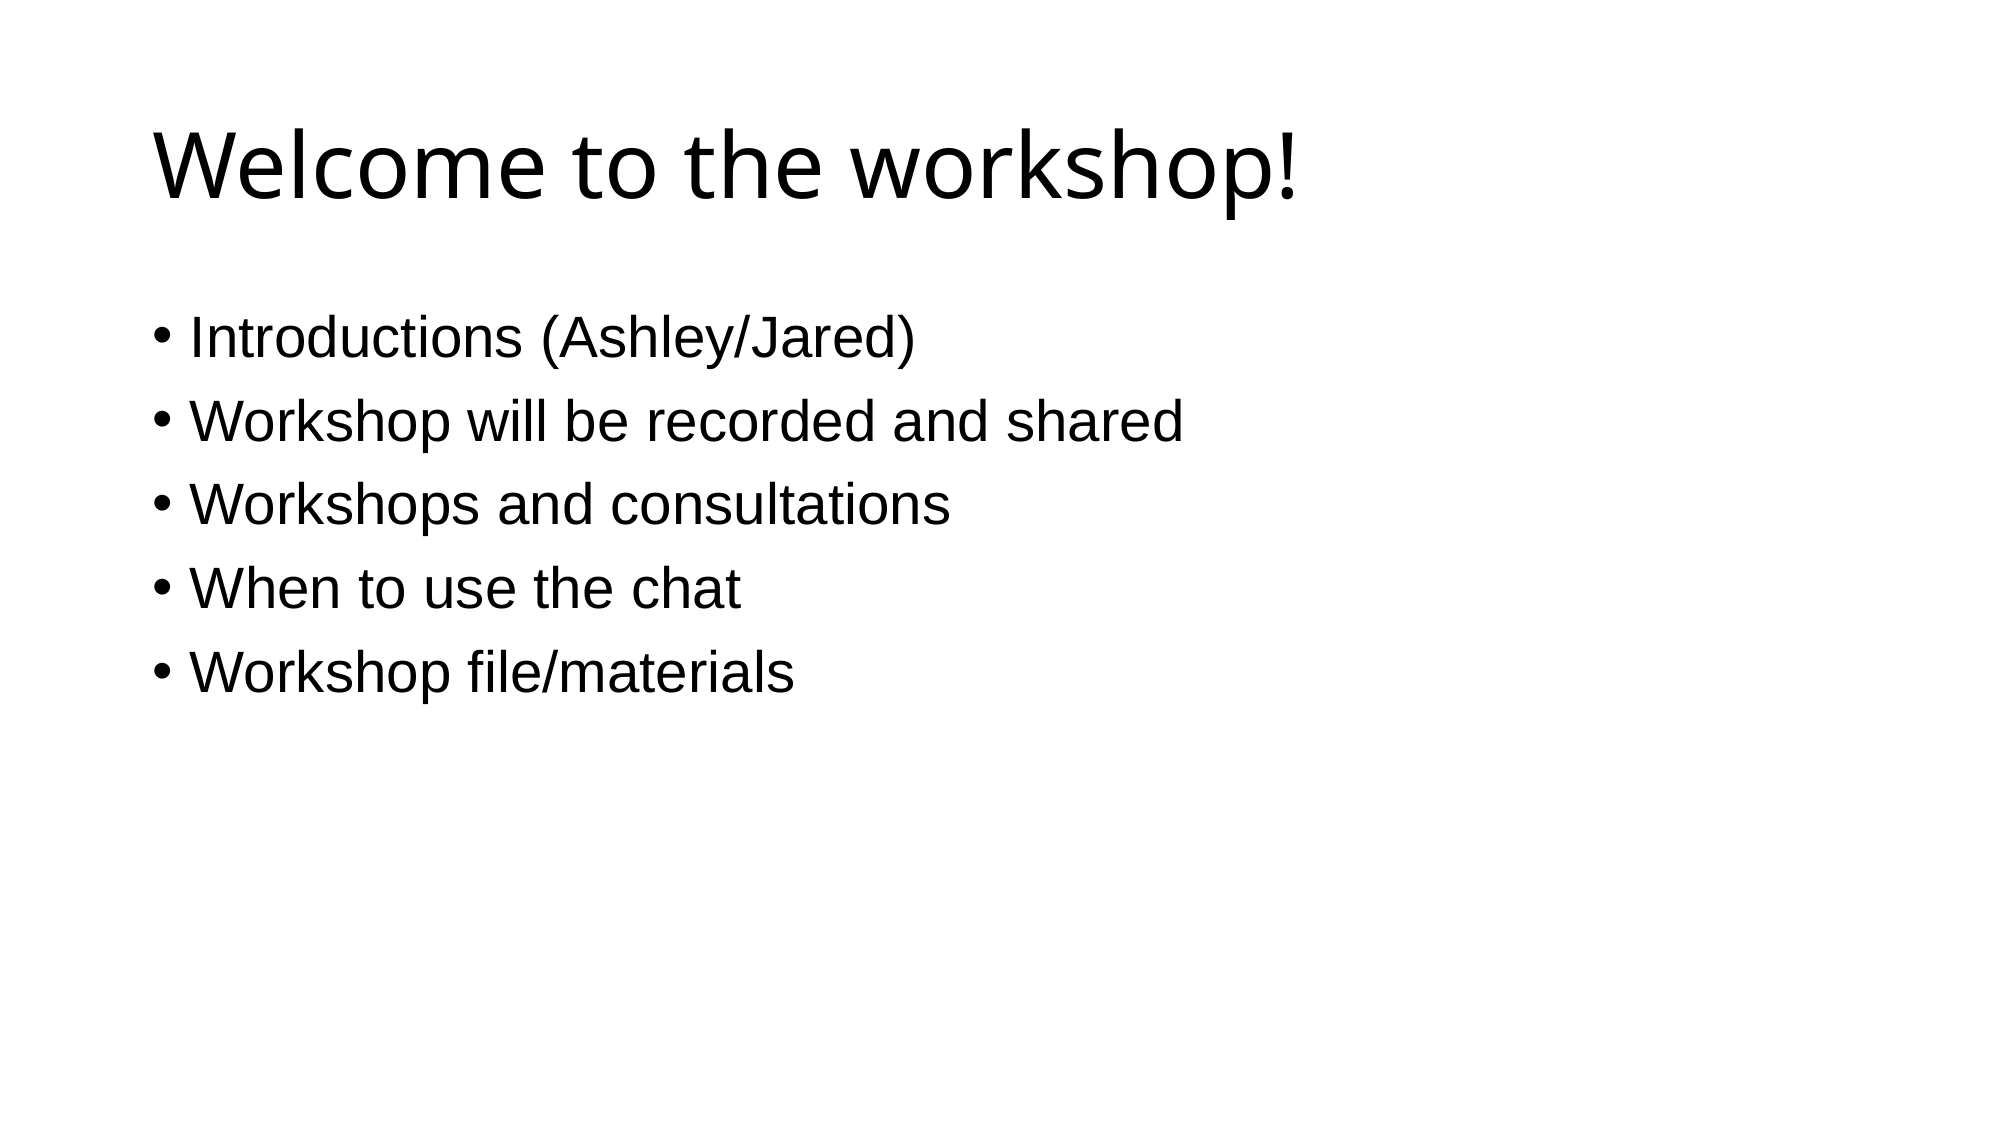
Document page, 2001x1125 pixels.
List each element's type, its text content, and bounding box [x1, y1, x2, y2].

list Introductions (Ashley/Jared) Workshop will be recorded and shared Workshops and consultations When to use the chat Workshop file/materials [137, 299, 1863, 1014]
title Welcome to the workshop! [137, 59, 1863, 278]
